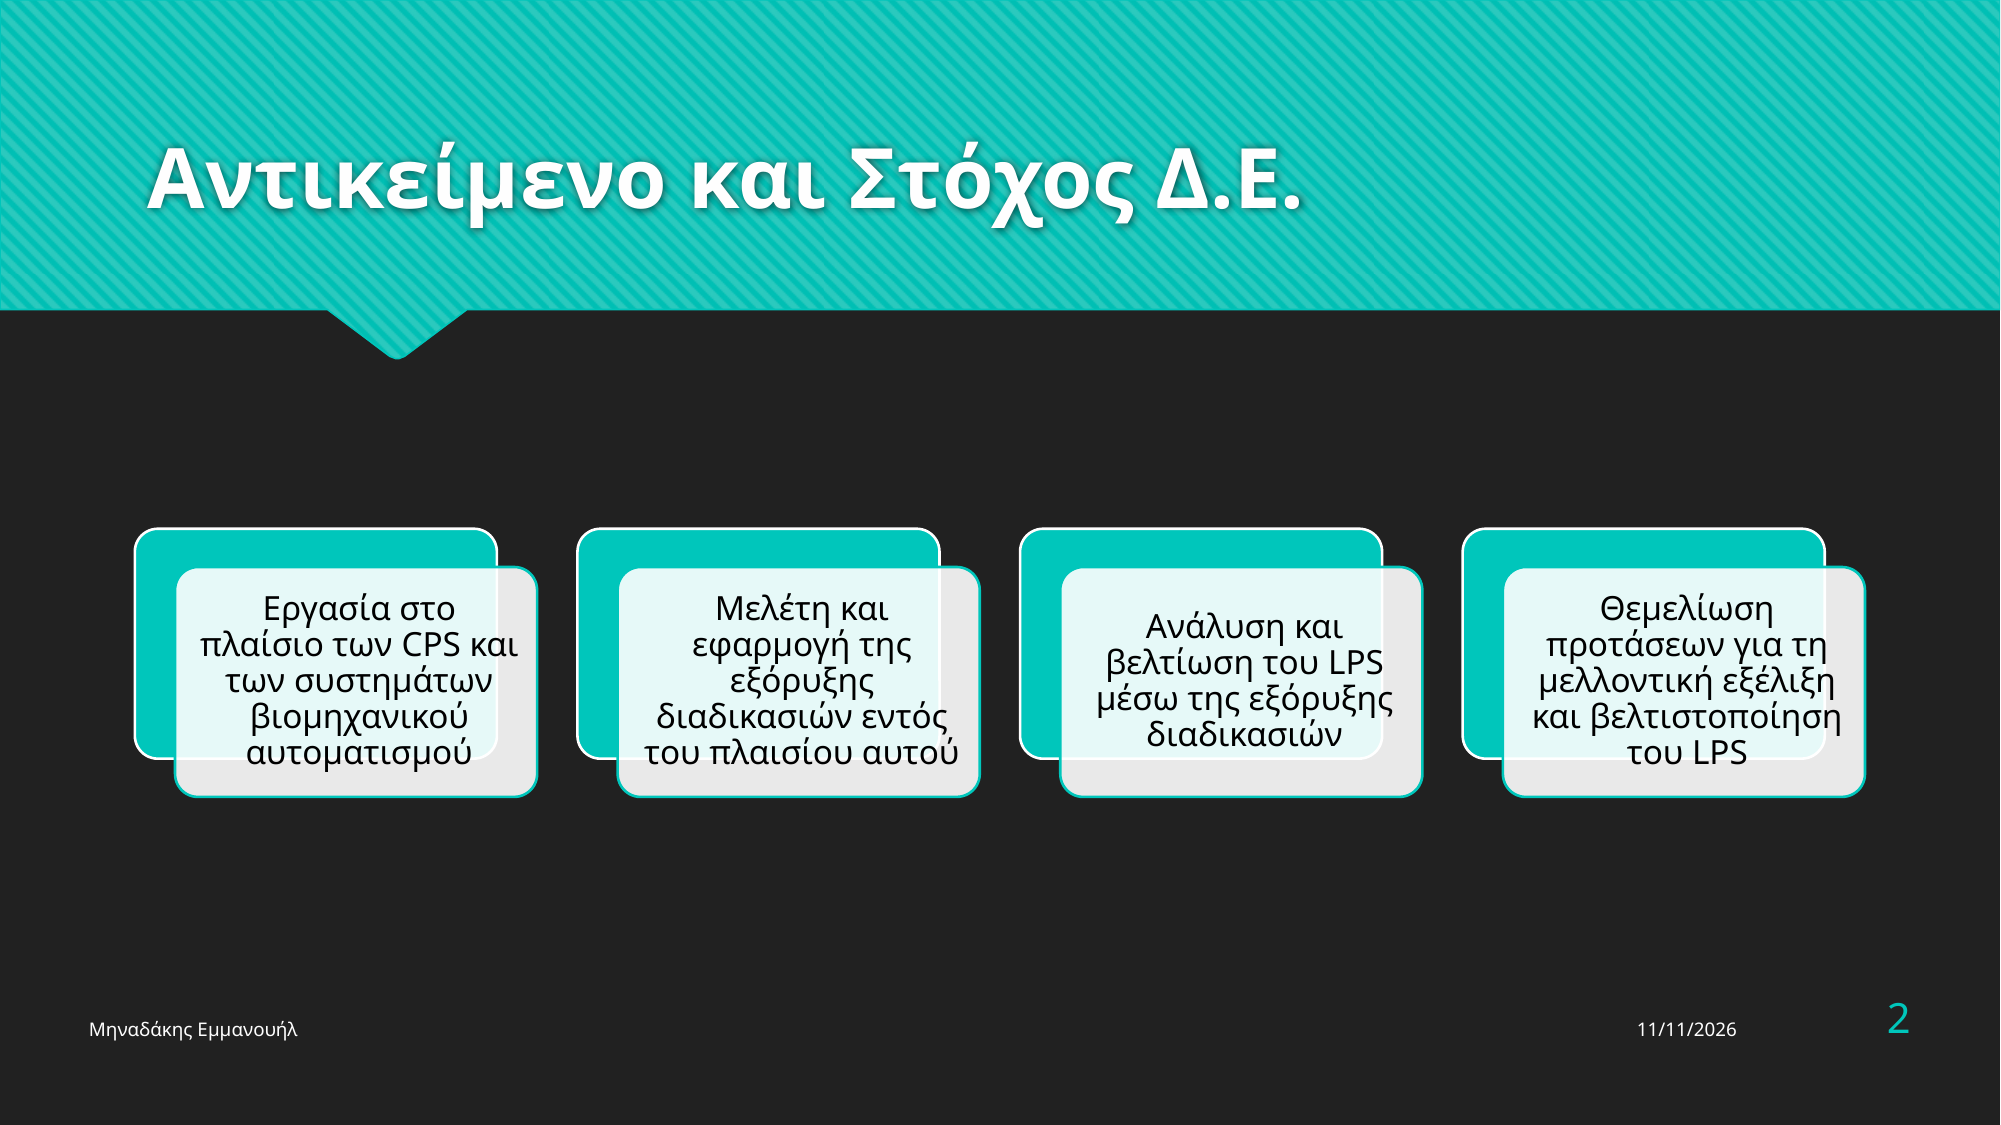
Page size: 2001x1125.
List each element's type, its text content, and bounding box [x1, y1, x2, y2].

title Αντικείμενο και Στόχος Δ.Ε. [132, 73, 1868, 233]
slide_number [1531, 991, 1751, 1051]
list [134, 364, 1866, 962]
footer Μηναδάκης Εμμανουήλ [74, 991, 1493, 1051]
slide_number 2 [1751, 970, 1926, 1051]
